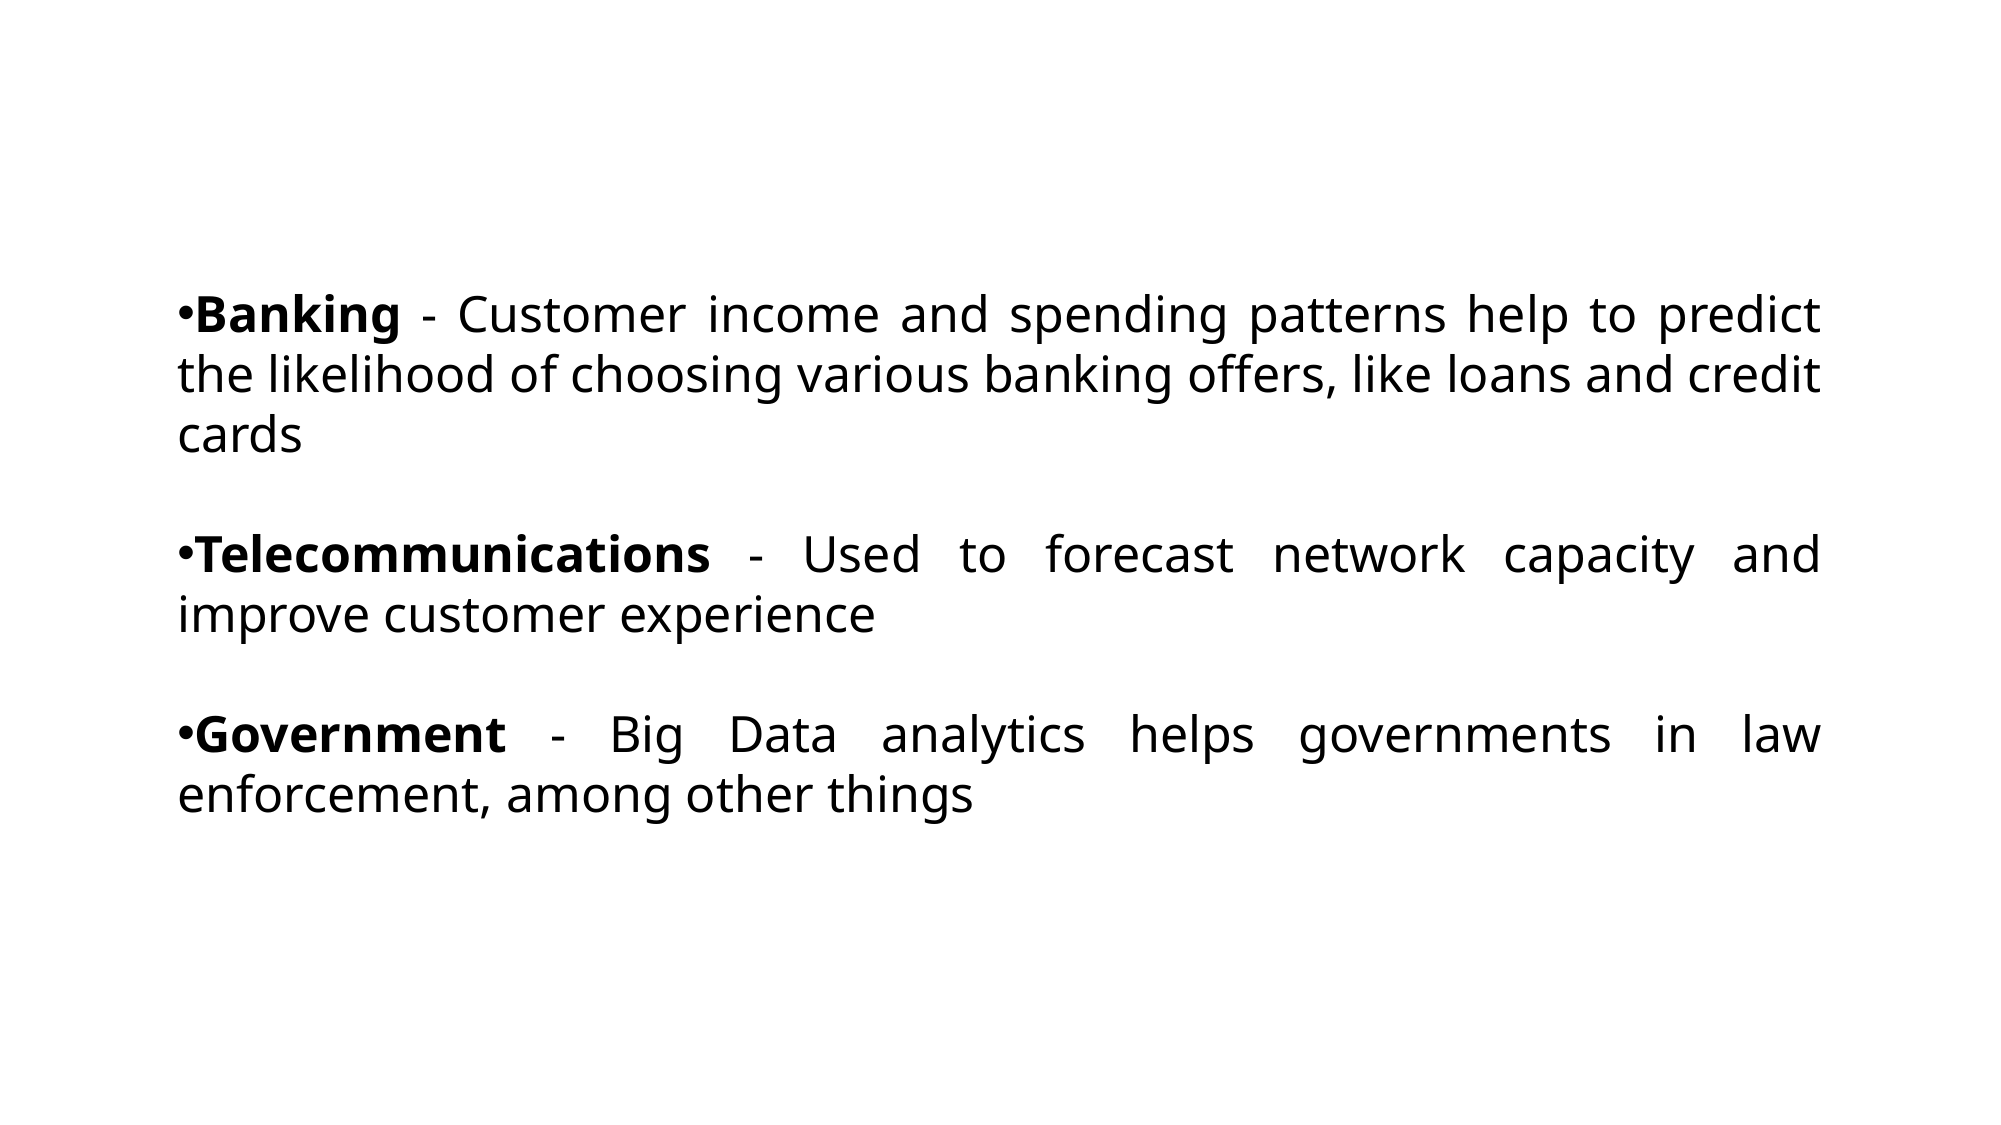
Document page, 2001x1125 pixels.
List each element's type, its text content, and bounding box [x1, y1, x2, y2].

text_box Banking - Customer income and spending patterns help to predict the likelihood of choosing various banking offers, like loans and credit cards Telecommunications - Used to forecast network capacity and improve customer experience Government - Big Data analytics helps governments in law enforcement, among other things [162, 274, 1838, 830]
